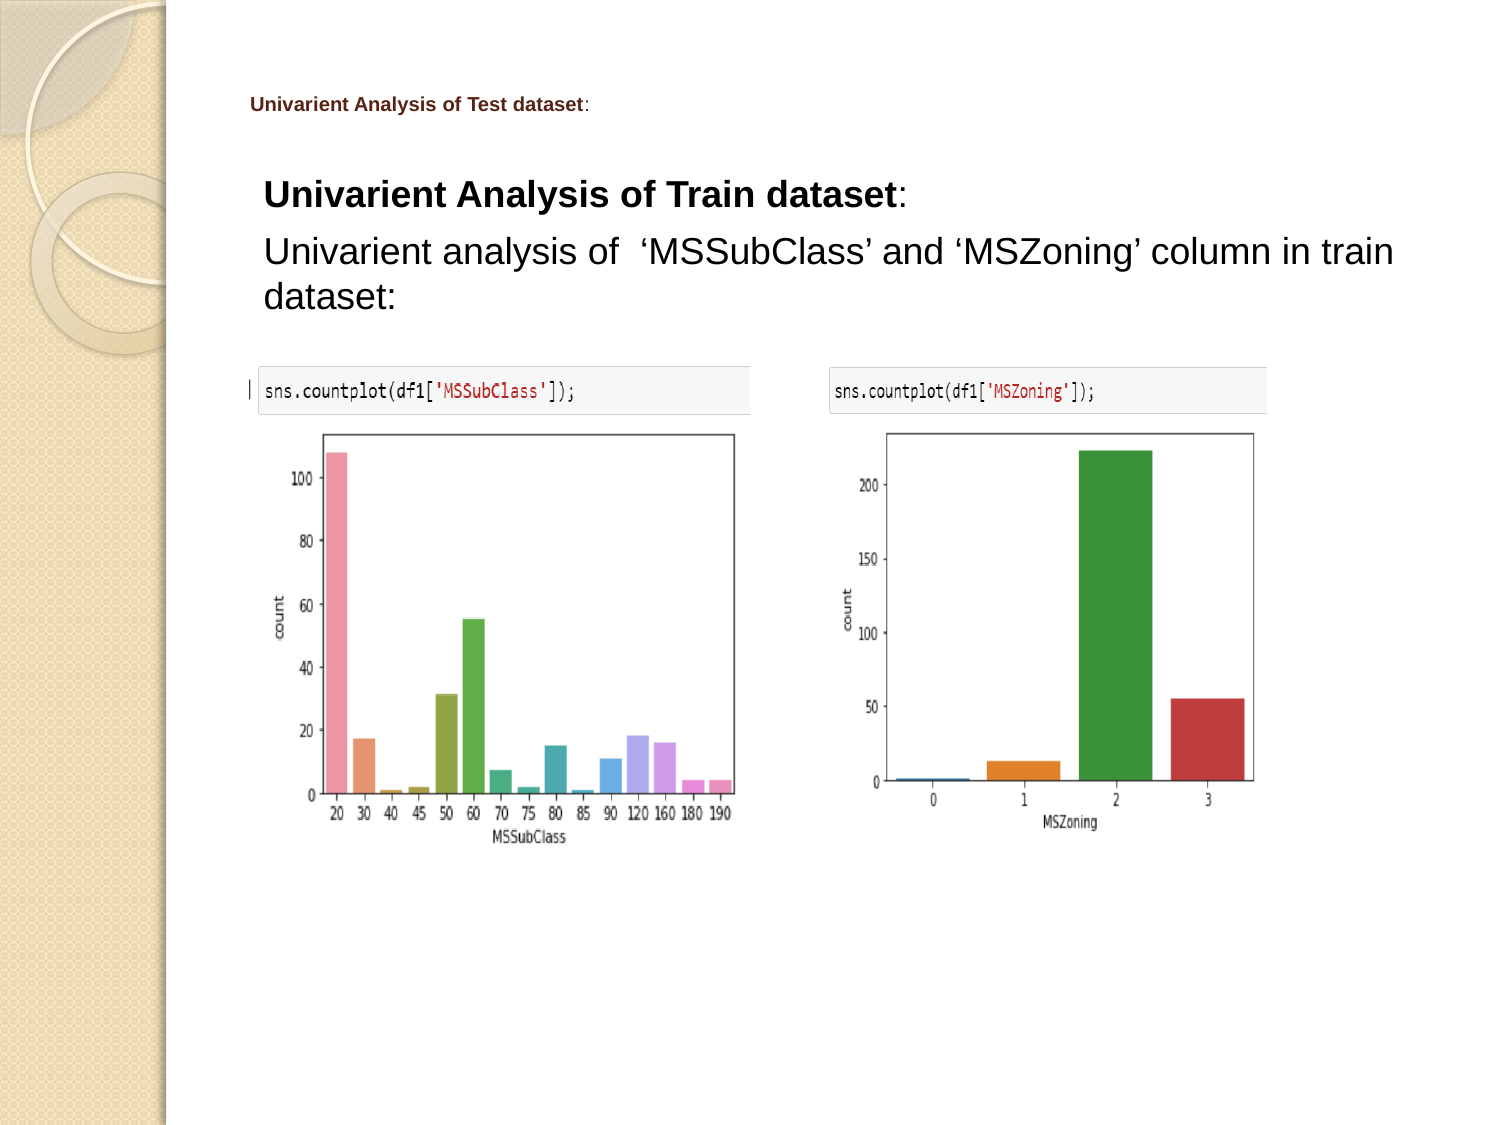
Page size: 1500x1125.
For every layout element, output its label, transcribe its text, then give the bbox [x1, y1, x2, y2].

picture [249, 362, 751, 863]
picture [824, 362, 1267, 838]
list Univarient Analysis of Train dataset: Univarient analysis of ‘MSSubClass’ and ‘MSZoning’ column in train dataset: [235, 162, 1466, 1025]
title Univarient Analysis of Test dataset: [235, 45, 1466, 162]
